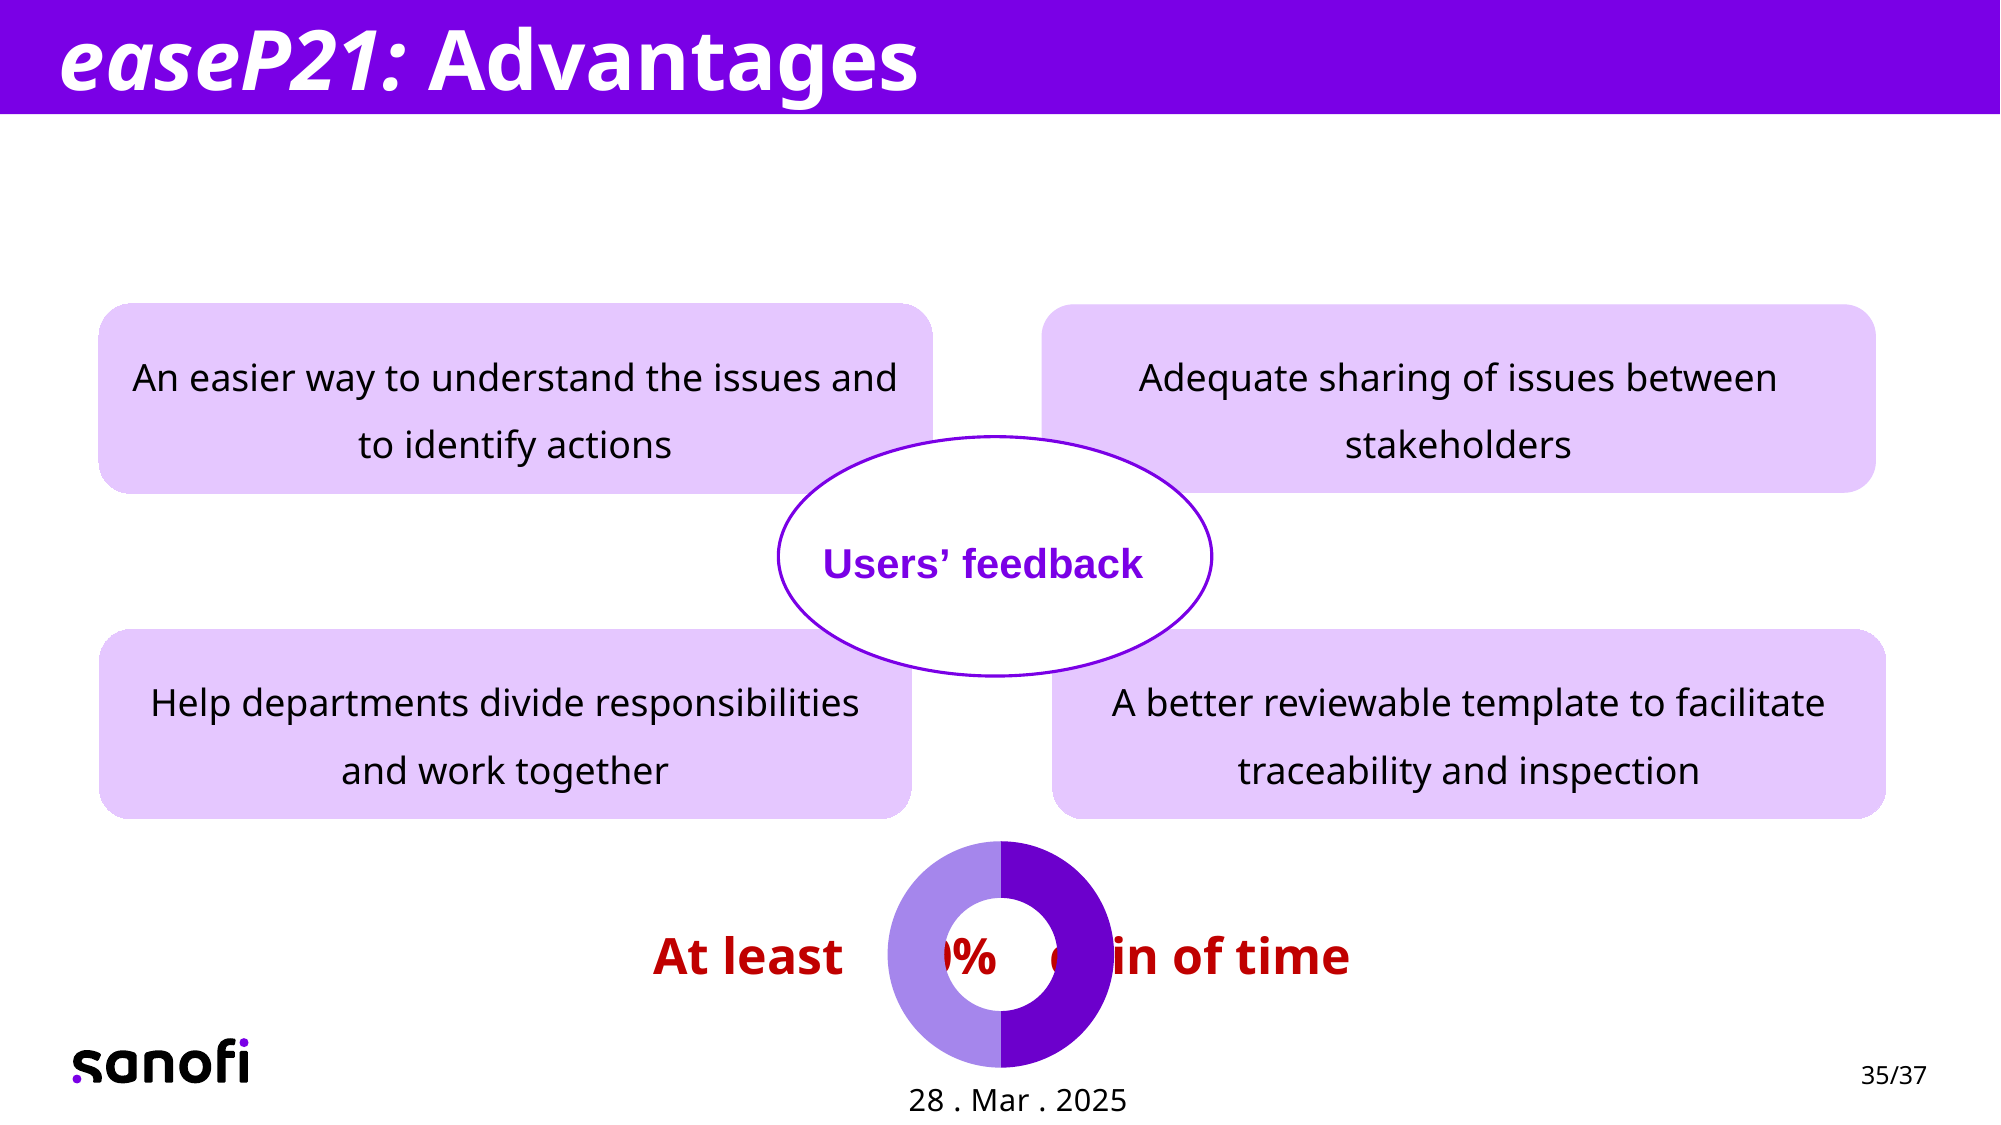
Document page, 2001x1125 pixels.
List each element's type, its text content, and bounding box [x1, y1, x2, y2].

text_box An easier way to understand the issues and to identify actions [98, 303, 933, 494]
text_box Adequate sharing of issues between stakeholders [1041, 304, 1876, 493]
text_box A better reviewable template to facilitate traceability and inspection [1052, 629, 1886, 819]
text_box Help departments divide responsibilities and work together [99, 629, 912, 819]
slide_number 35/37 [1823, 1054, 1928, 1100]
slide_number 28 . Mar . 2025 [793, 1081, 1244, 1125]
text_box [488, 841, 1749, 1081]
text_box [778, 436, 1212, 677]
text_box easeP21: Advantages [0, 0, 2000, 115]
